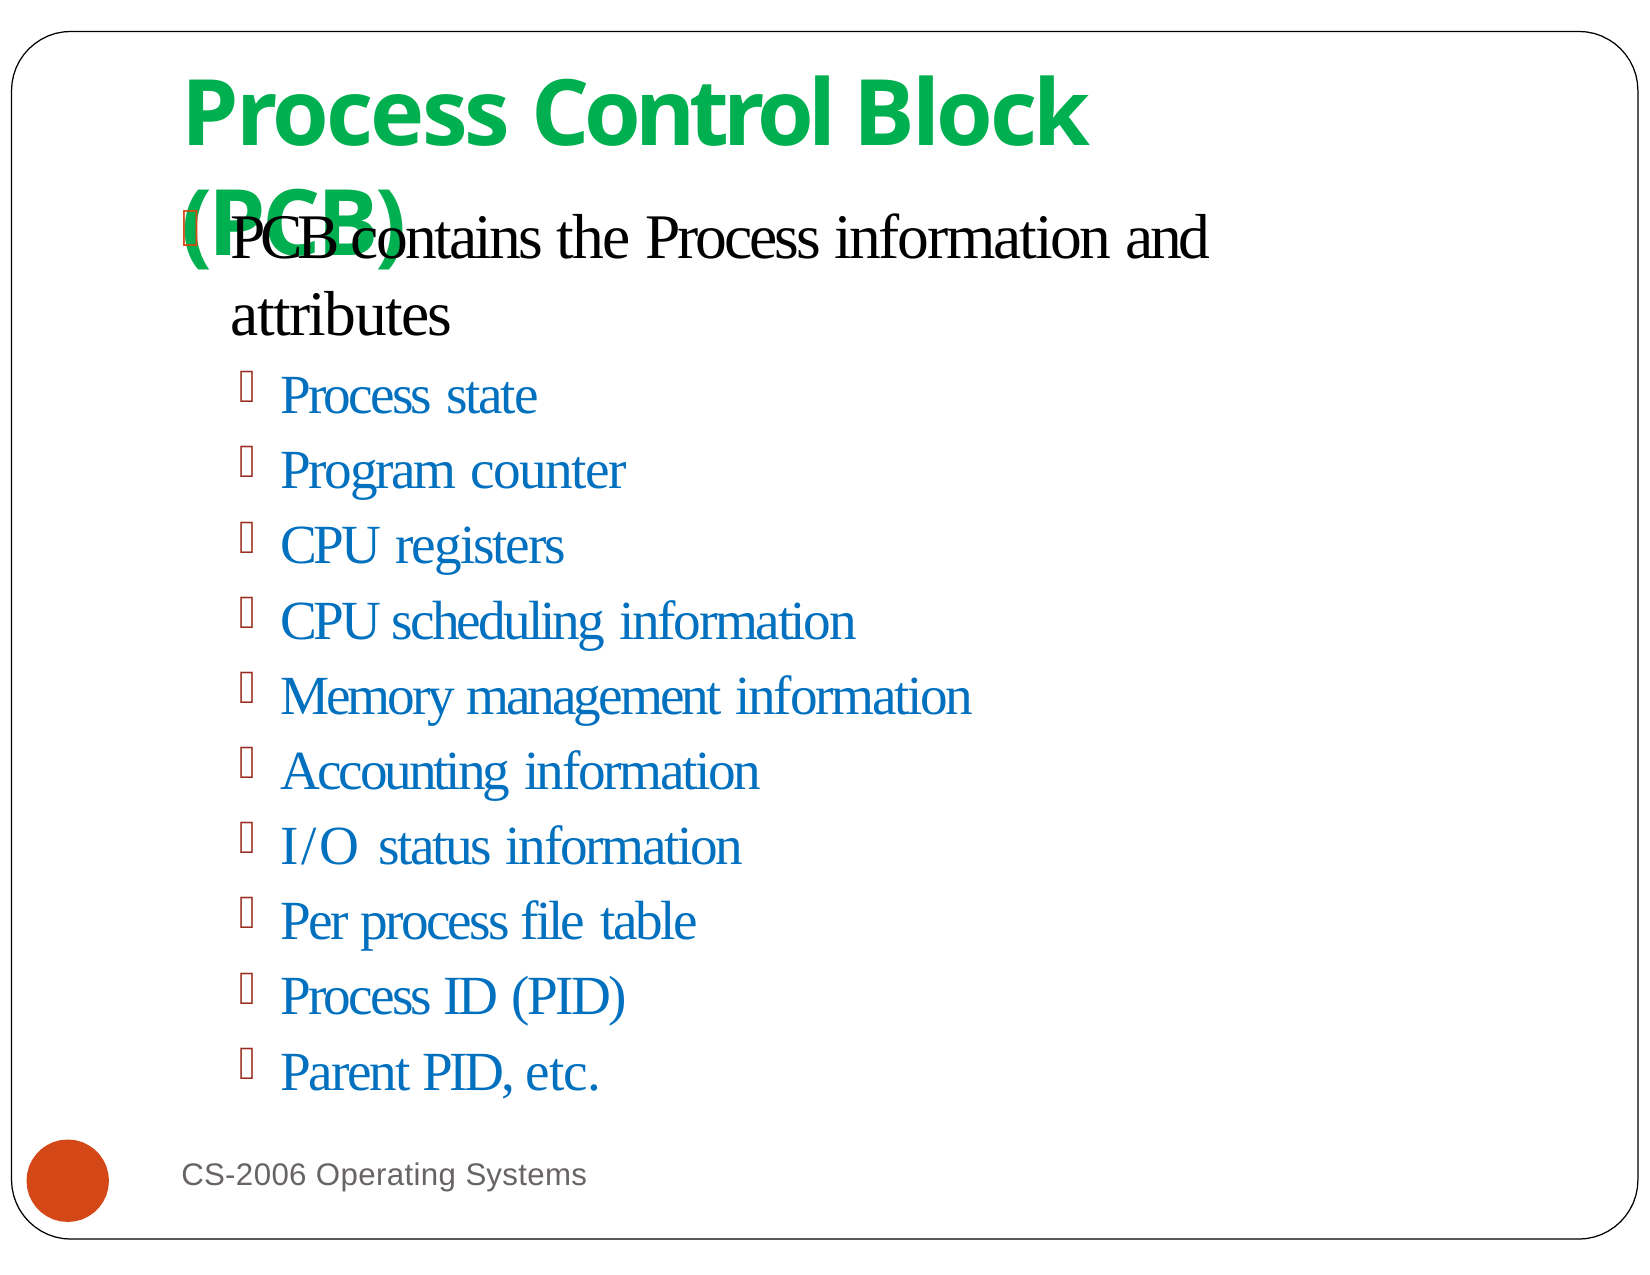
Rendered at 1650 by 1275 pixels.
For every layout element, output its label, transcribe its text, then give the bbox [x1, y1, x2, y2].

title Process Control Block (PCB) [179, 51, 1260, 180]
slide_number [42, 1161, 93, 1275]
text_box PCB contains the Process information and attributes Process state Program counter CPU registers CPU scheduling information Memory management information Accounting information I/O status information Per process file table Process ID (PID) Parent PID, etc. [179, 180, 1439, 1102]
footer CS-2006 Operating Systems [179, 1154, 590, 1275]
text_box [26, 1139, 109, 1214]
